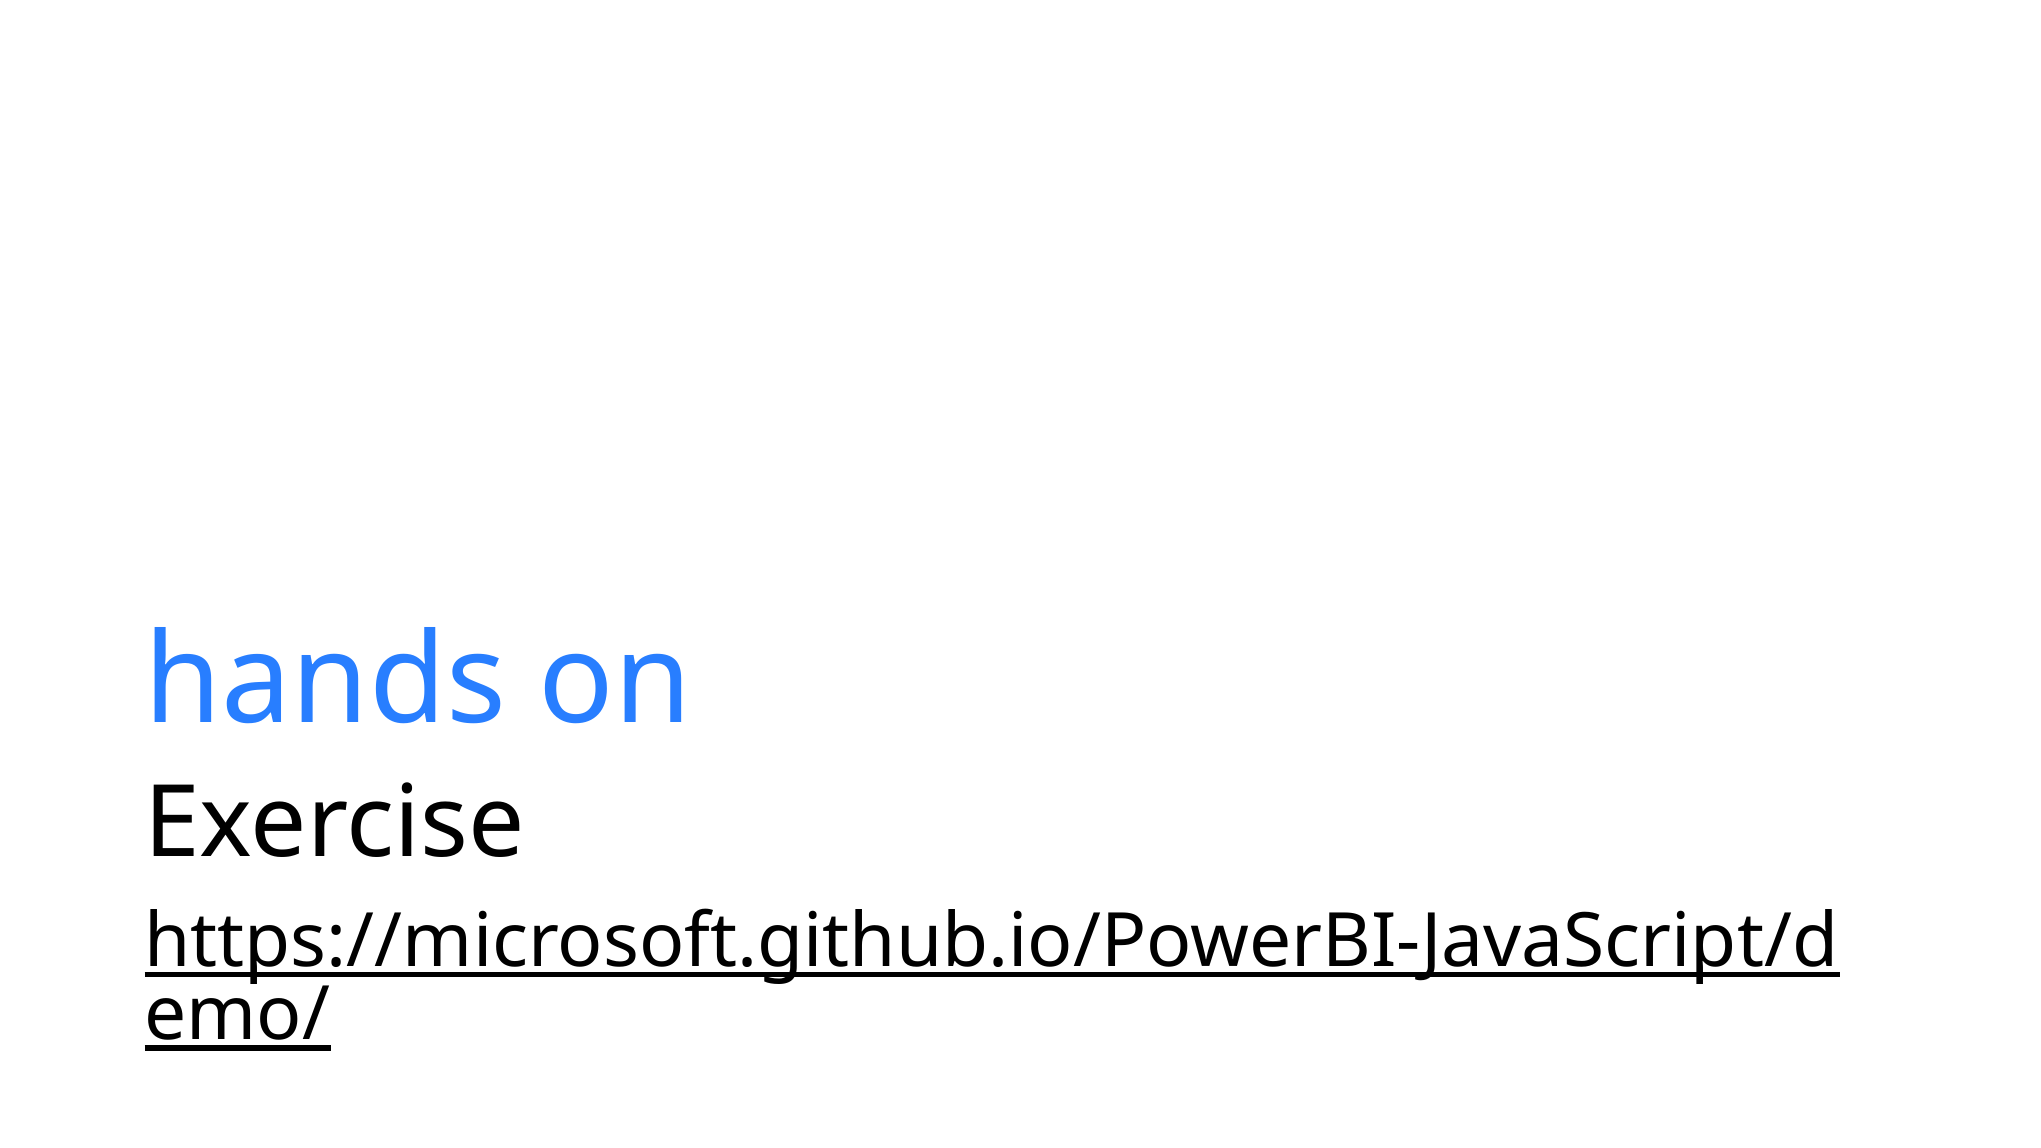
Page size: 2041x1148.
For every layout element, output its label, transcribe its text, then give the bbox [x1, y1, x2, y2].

list hands on Exercise https://microsoft.github.io/PowerBI-JavaScript/demo/ [120, 599, 1882, 1000]
